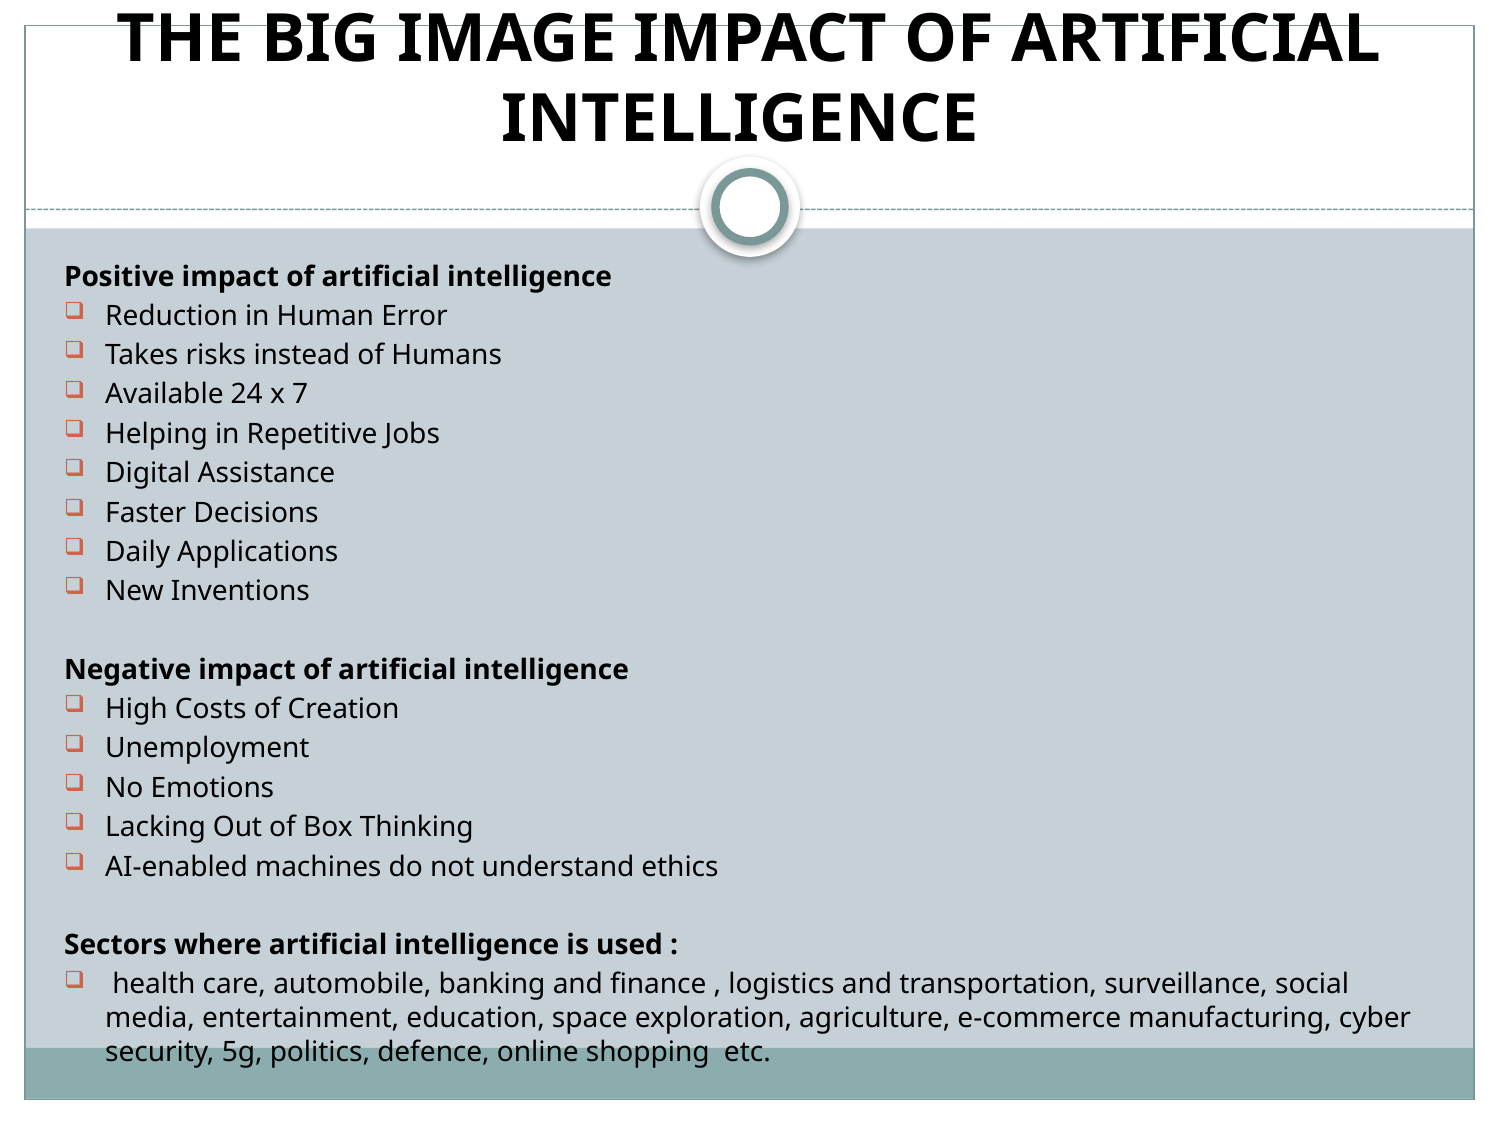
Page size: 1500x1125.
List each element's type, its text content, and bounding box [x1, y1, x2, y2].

list Positive impact of artificial intelligence Reduction in Human Error Takes risks instead of Humans Available 24 x 7 Helping in Repetitive Jobs Digital Assistance Faster Decisions Daily Applications New Inventions Negative impact of artificial intelligence High Costs of Creation Unemployment No Emotions Lacking Out of Box Thinking AI-enabled machines do not understand ethics Sectors where artificial intelligence is used : health care, automobile, banking and finance , logistics and transportation, surveillance, social media, entertainment, education, space exploration, agriculture, e-commerce manufacturing, cyber security, 5g, politics, defence, online shopping etc. [49, 250, 1445, 1088]
title THE BIG IMAGE IMPACT OF ARTIFICIAL INTELLIGENCE [49, 37, 1450, 162]
